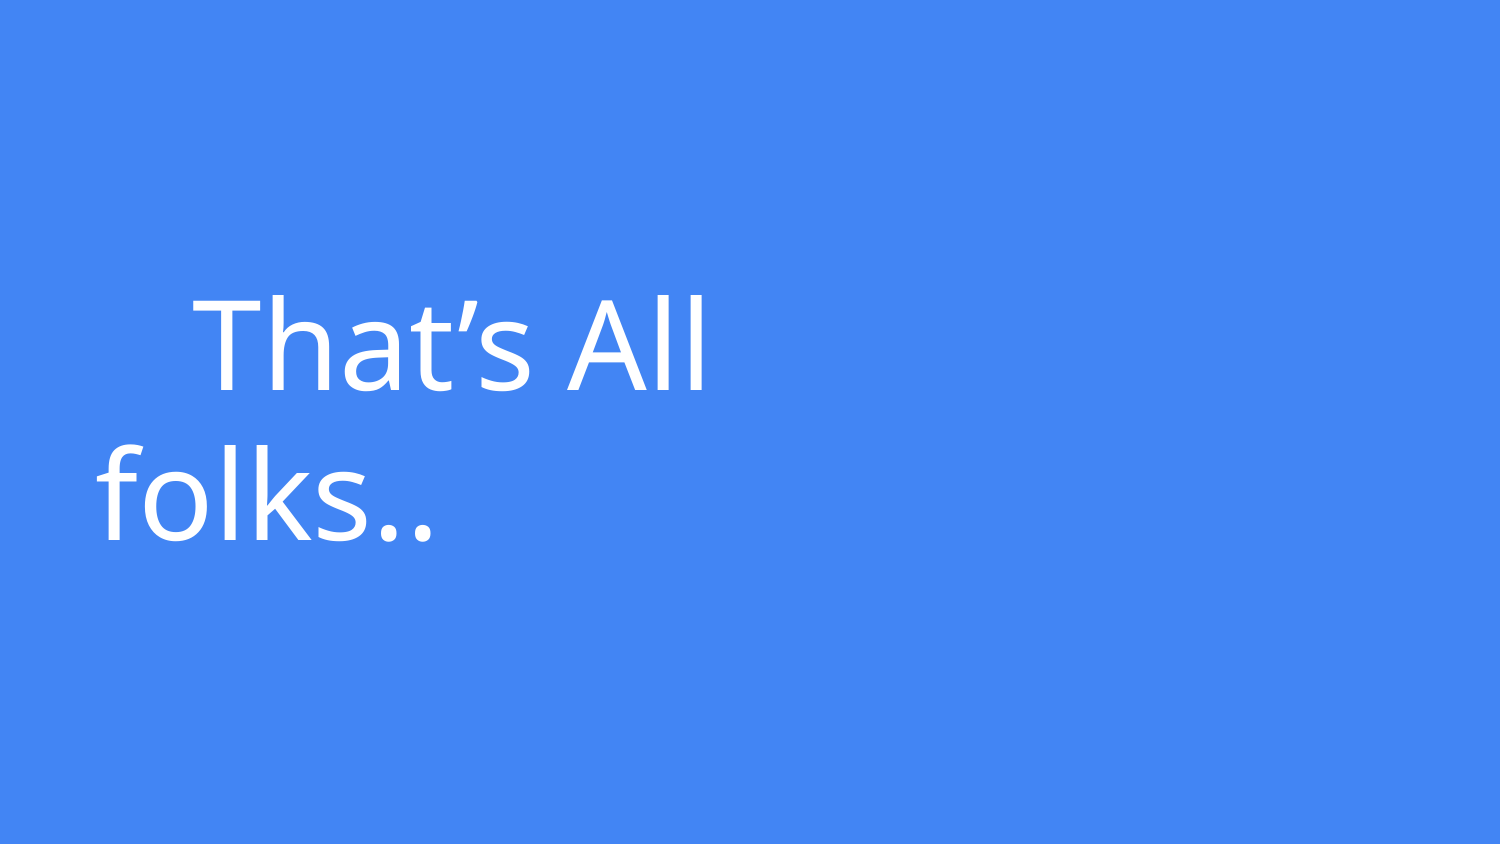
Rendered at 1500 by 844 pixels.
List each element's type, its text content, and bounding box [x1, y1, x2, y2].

title That’s All folks.. [80, 80, 1102, 752]
